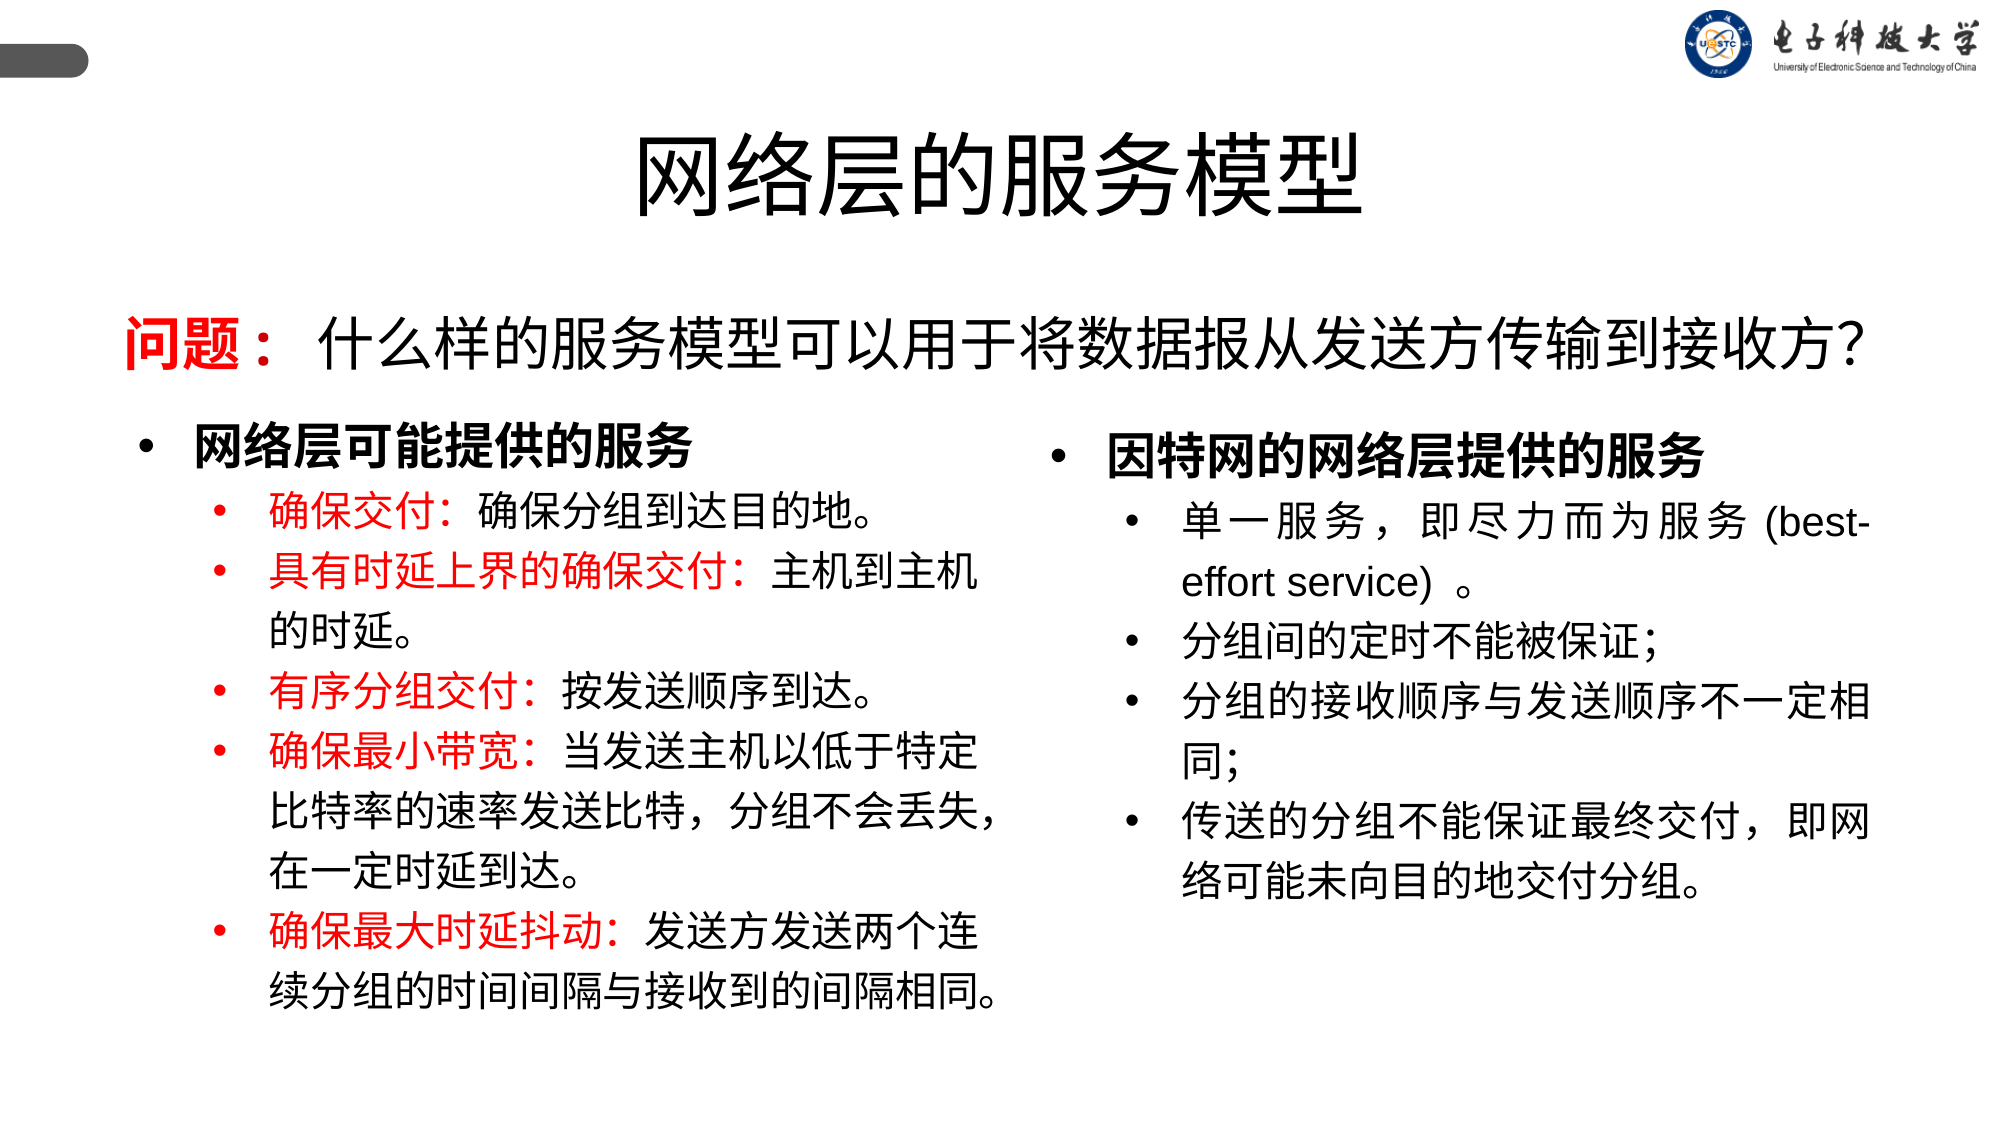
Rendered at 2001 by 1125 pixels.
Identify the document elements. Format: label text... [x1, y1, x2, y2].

title 网络层的服务模型 [0, 122, 2000, 311]
text_box 问题: 什么样的服务模型可以用于将数据报从发送方传输到接收方？ [109, 286, 1853, 385]
text_box 网络层可能提供的服务 确保交付：确保分组到达目的地。 具有时延上界的确保交付：主机到主机的时延。 有序分组交付：按发送顺序到达。 确保最小带宽：当发送主机以低于特定比特率的速率发送比特，分组不会丢失，在一定时延到达。 确保最大时延抖动：发送方发送两个连续分组的时间间隔与接收到的间隔相同。 [122, 407, 1003, 1023]
text_box 因特网的网络层提供的服务 单一服务，即尽力而为服务(best-effort service) 。 分组间的定时不能被保证； 分组的接收顺序与发送顺序不一定相同； 传送的分组不能保证最终交付，即网络可能未向目的地交付分组。 [1034, 405, 1886, 913]
picture [1685, 10, 1979, 78]
